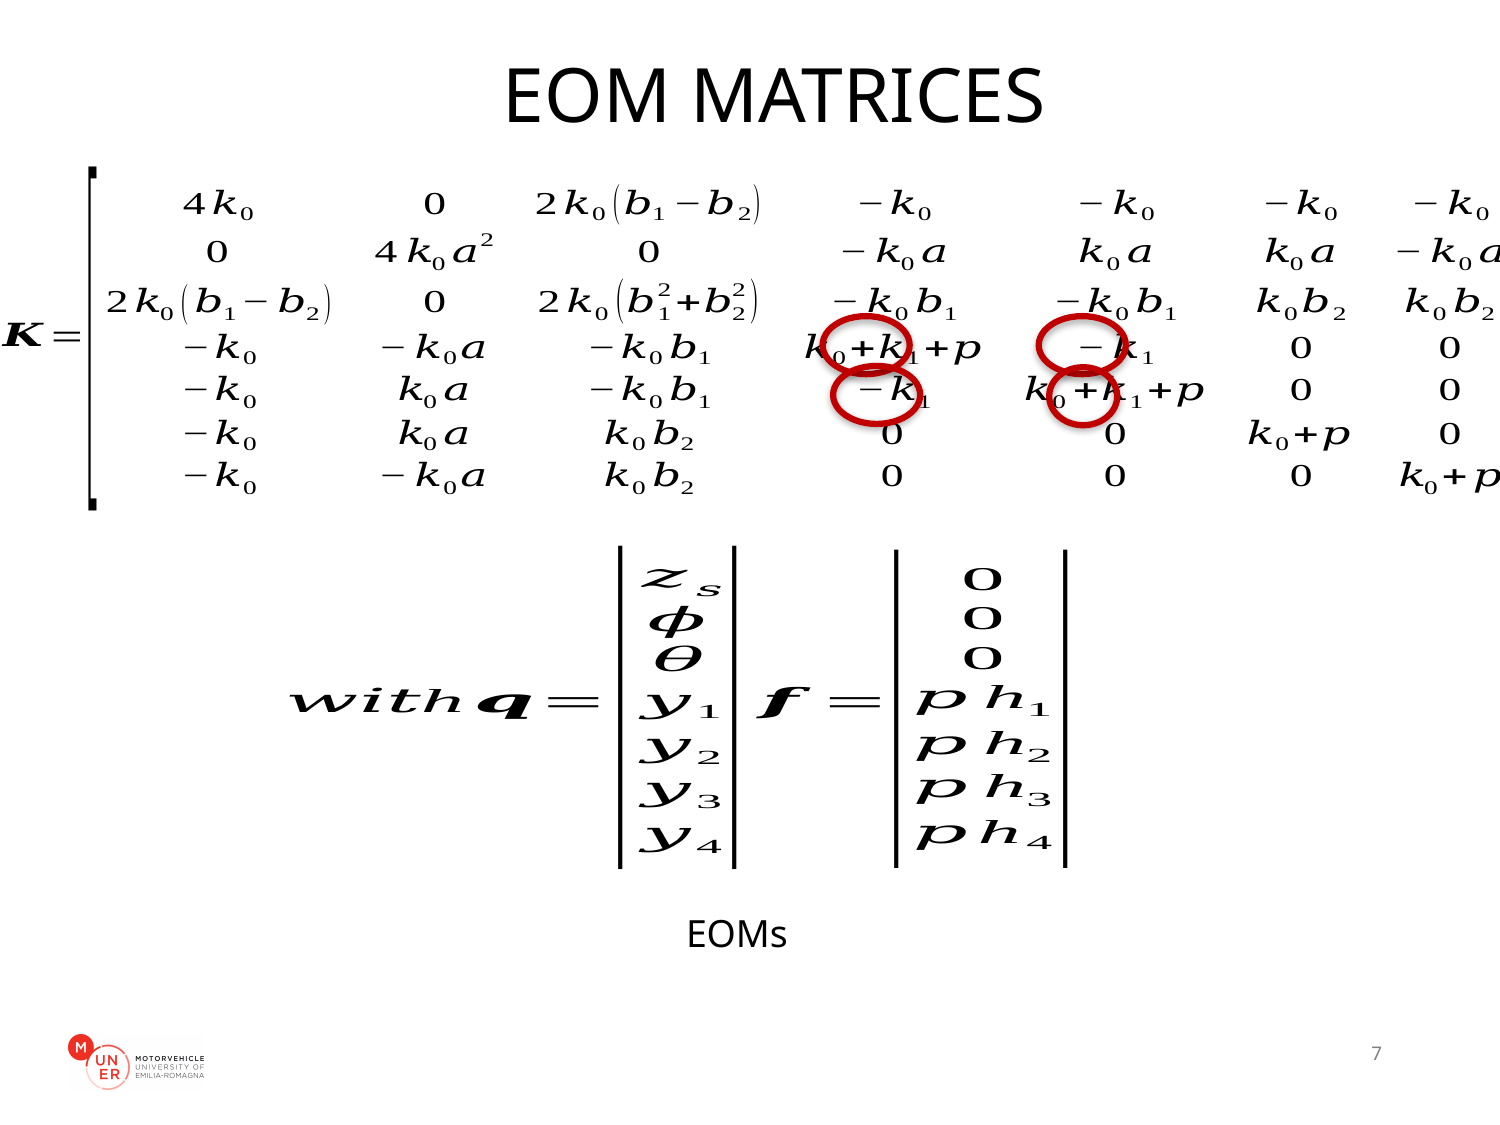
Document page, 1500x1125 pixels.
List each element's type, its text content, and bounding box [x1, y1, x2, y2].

text_box [821, 315, 911, 372]
text_box [1048, 366, 1119, 427]
text_box [832, 365, 921, 425]
slide_number 7 [1356, 1034, 1425, 1095]
picture [68, 1034, 204, 1090]
title EOM MATRICES [236, 50, 1313, 135]
text_box [1037, 315, 1127, 371]
